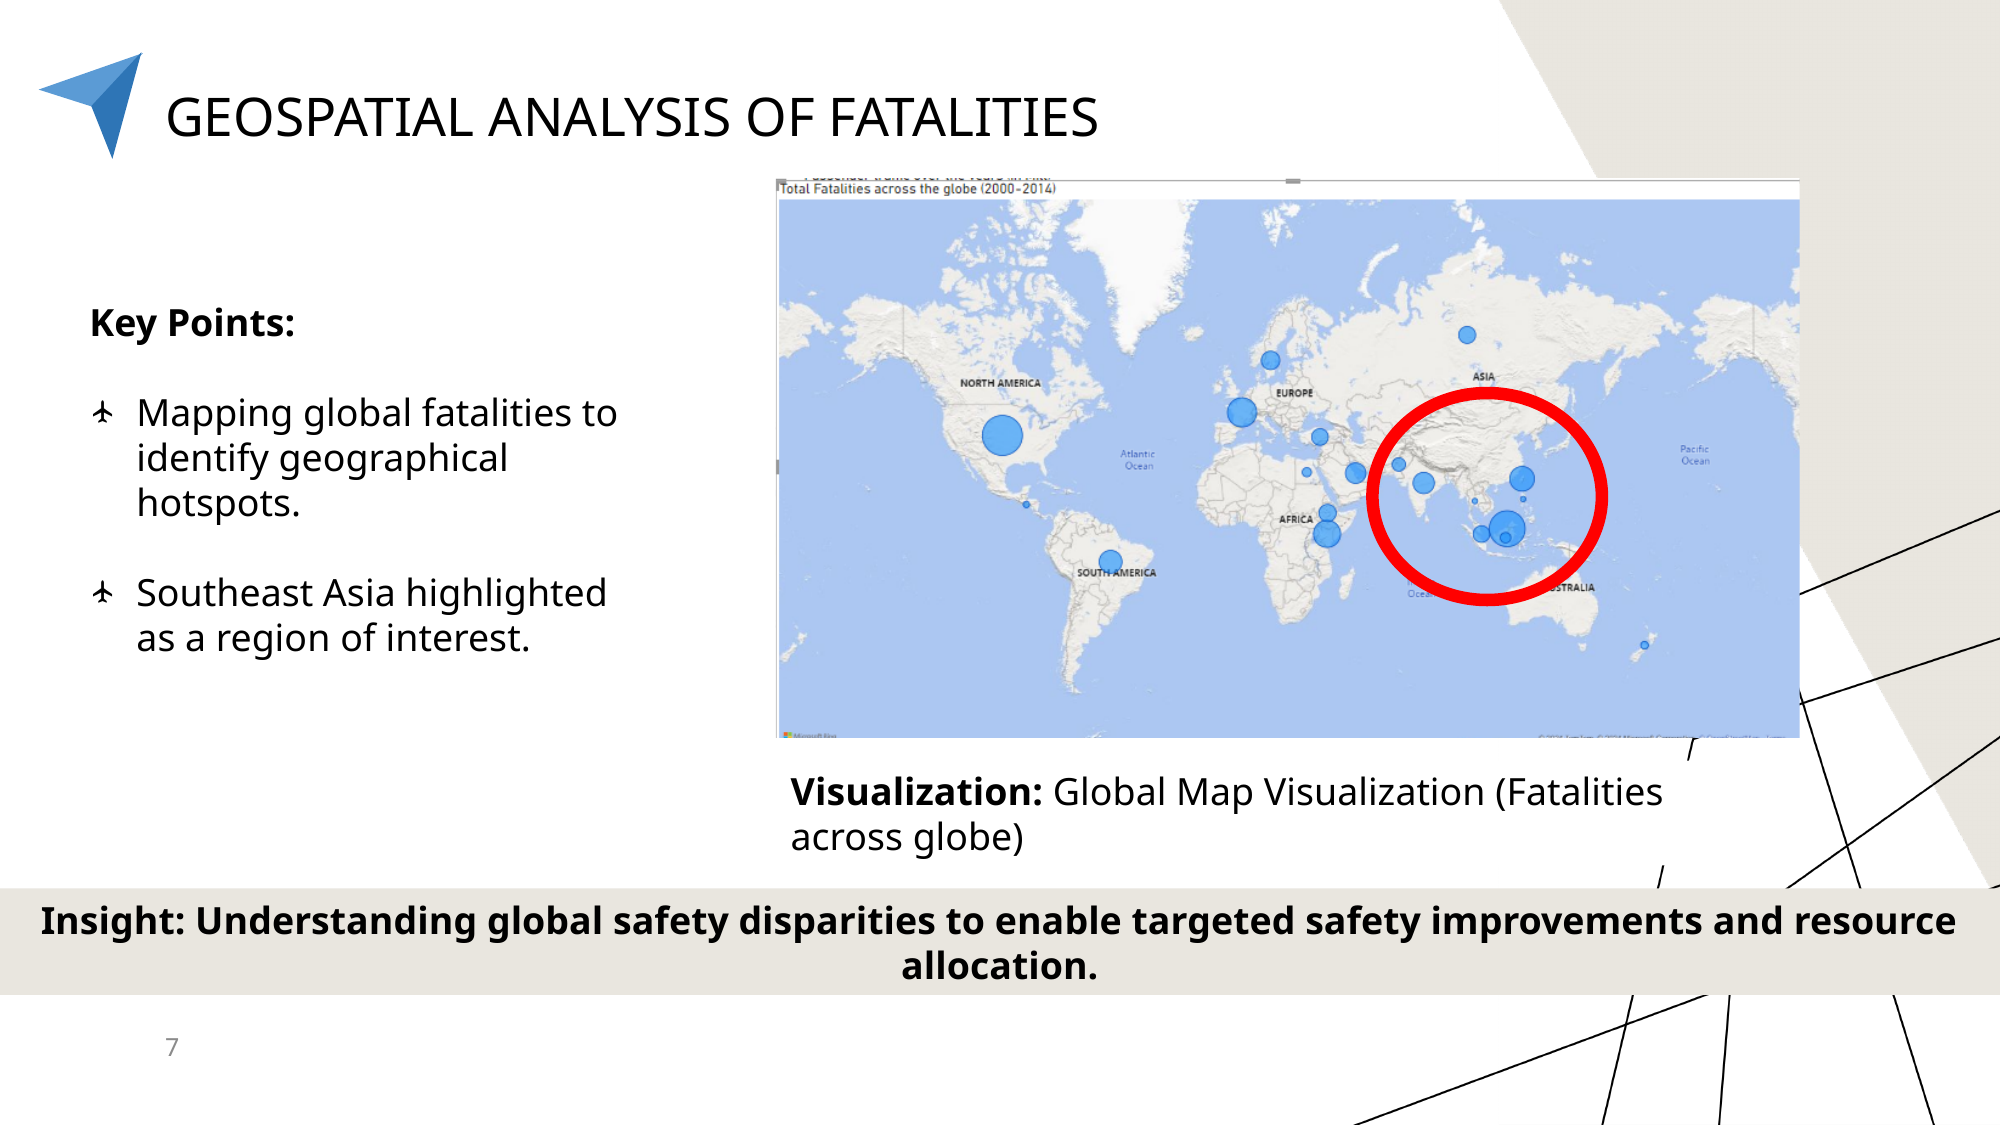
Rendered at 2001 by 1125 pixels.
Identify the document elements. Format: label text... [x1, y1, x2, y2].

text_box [43, 43, 174, 134]
picture [89, 578, 116, 605]
picture [89, 398, 116, 425]
text_box Key Points: Mapping global fatalities to identify geographical hotspots. Southeast Asia highlighted as a region of interest. [74, 291, 657, 667]
text_box Visualization: Global Map Visualization (Fatalities across globe) [775, 760, 1776, 866]
title Geospatial Analysis of Fatalities [150, 82, 1402, 156]
text_box Insight: Understanding global safety disparities to enable targeted safety improvements and resource allocation. [0, 887, 2000, 996]
picture [1281, 996, 2000, 1125]
picture [775, 0, 2000, 887]
slide_number 7 [150, 1024, 254, 1074]
